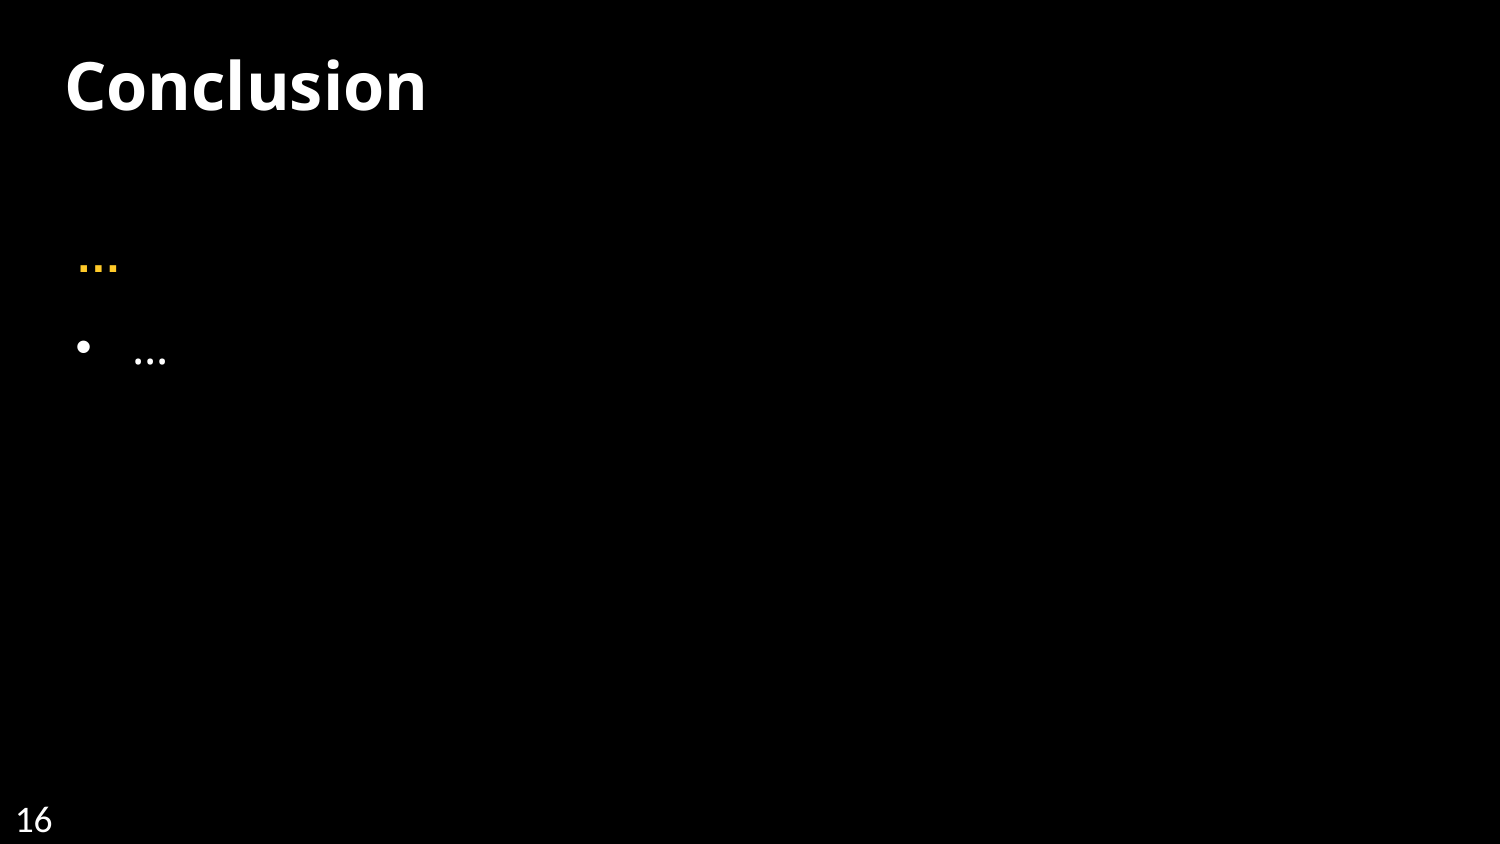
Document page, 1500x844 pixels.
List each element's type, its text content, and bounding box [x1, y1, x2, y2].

title Conclusion [49, 44, 1143, 221]
text_box … …NLT 12/03/2018 [60, 219, 1423, 736]
slide_number 16 [0, 787, 104, 823]
